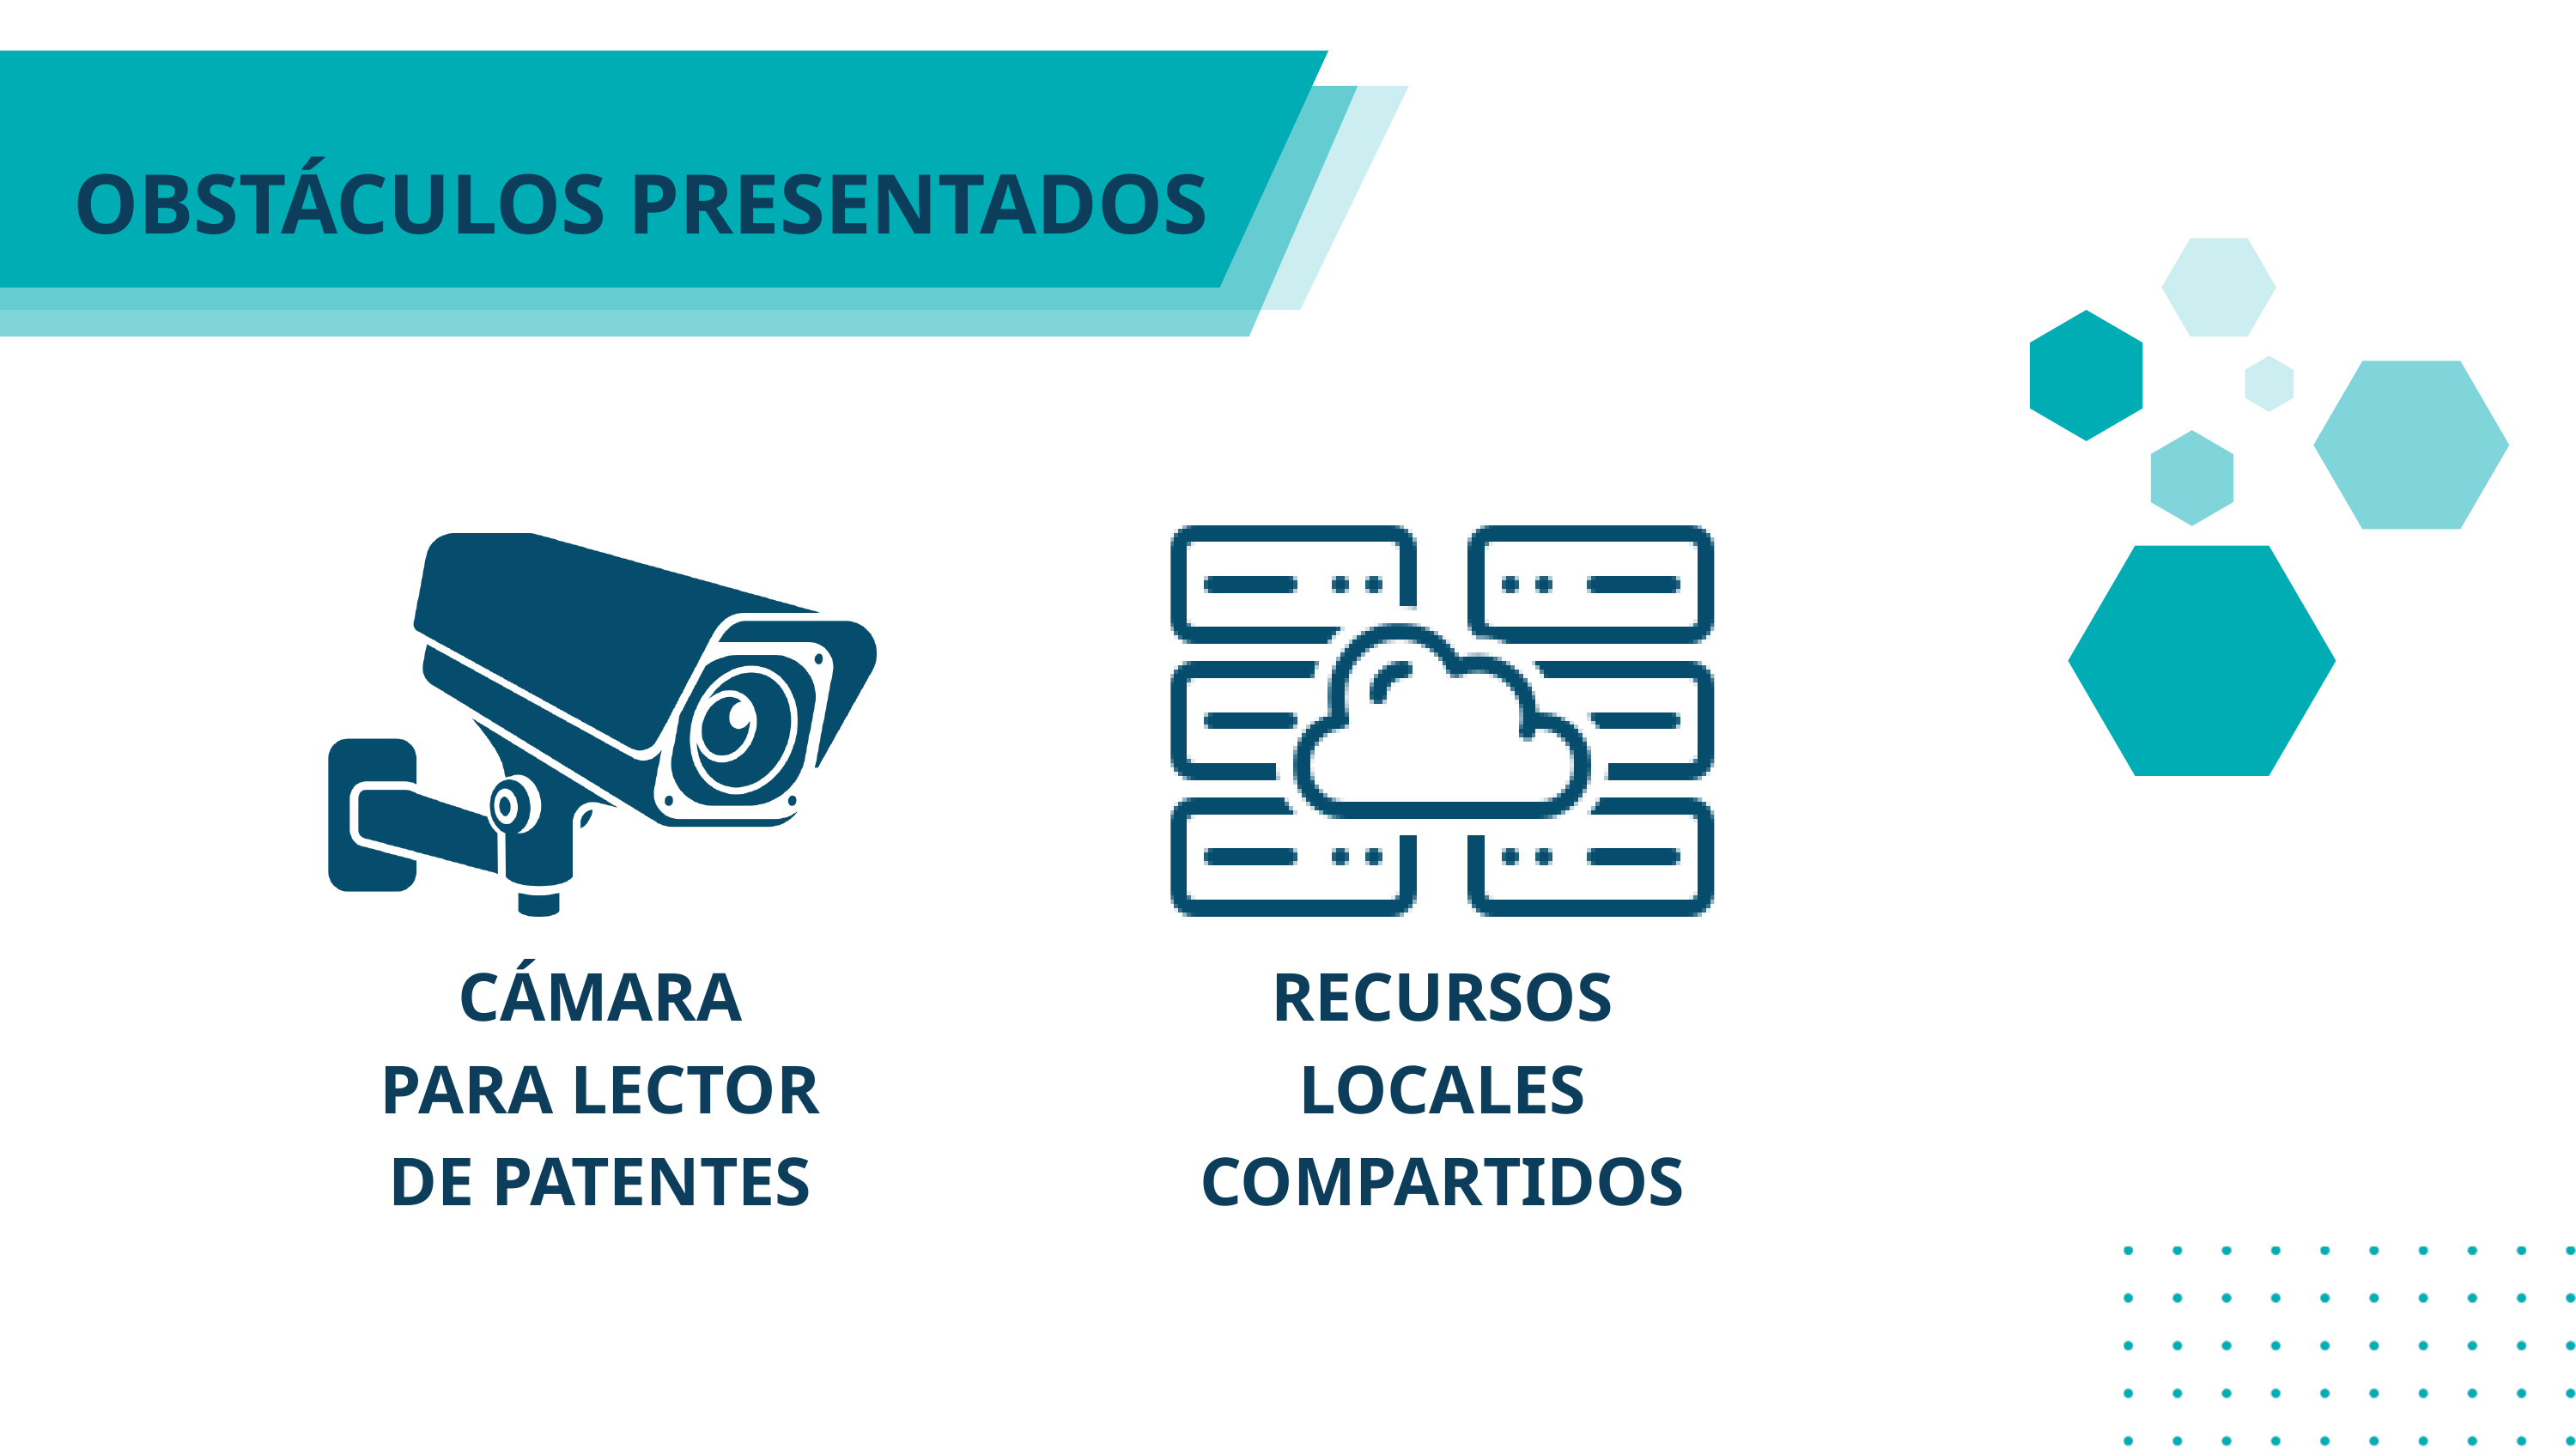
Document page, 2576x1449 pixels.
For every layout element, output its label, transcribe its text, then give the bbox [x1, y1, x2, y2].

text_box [2143, 436, 2240, 520]
text_box [1170, 525, 1715, 917]
text_box [2123, 1246, 2576, 1449]
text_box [2161, 238, 2277, 337]
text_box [0, 85, 1410, 311]
text_box RECURSOS LOCALES COMPARTIDOS [1198, 941, 1686, 1220]
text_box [2020, 318, 2153, 433]
text_box CÁMARA PARA LECTOR DE PATENTES [369, 941, 831, 1220]
text_box [328, 533, 877, 917]
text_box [2313, 361, 2510, 530]
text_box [0, 50, 1329, 288]
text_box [2240, 359, 2298, 409]
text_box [2068, 545, 2336, 776]
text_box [0, 319, 1358, 337]
